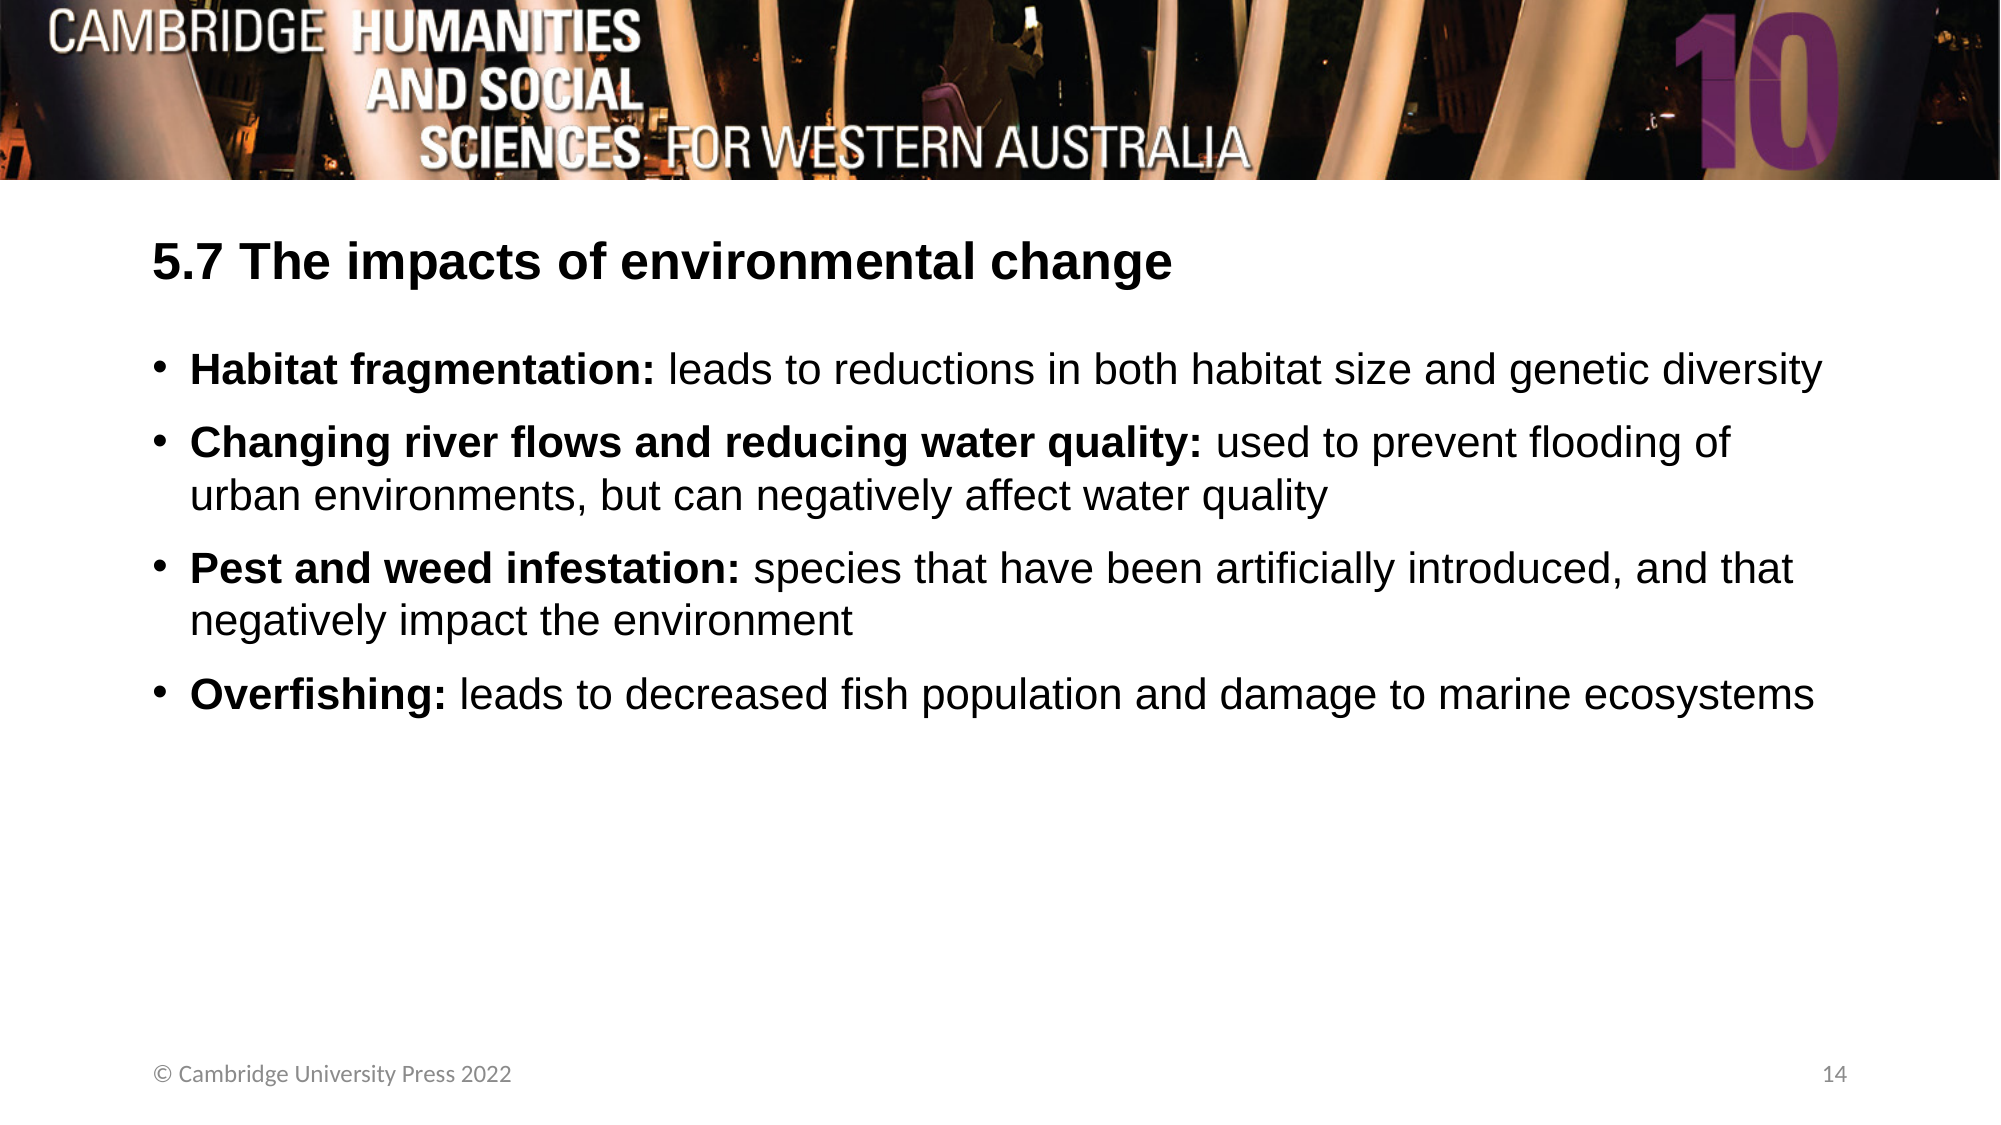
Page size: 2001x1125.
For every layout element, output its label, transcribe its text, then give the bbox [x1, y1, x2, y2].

picture [0, 0, 2000, 180]
text_box 14 [1664, 1042, 1863, 1103]
title 5.7 The impacts of environmental change [137, 192, 1863, 333]
list Habitat fragmentation: leads to reductions in both habitat size and genetic diversity Changing river flows and reducing water quality: used to prevent flooding of urban environments, but can negatively affect water quality Pest and weed infestation: species that have been artificially introduced, and that negatively impact the environment Overfishing: leads to decreased fish population and damage to marine ecosystems [137, 333, 1863, 1069]
slide_number © Cambridge University Press 2022 [137, 1042, 588, 1103]
